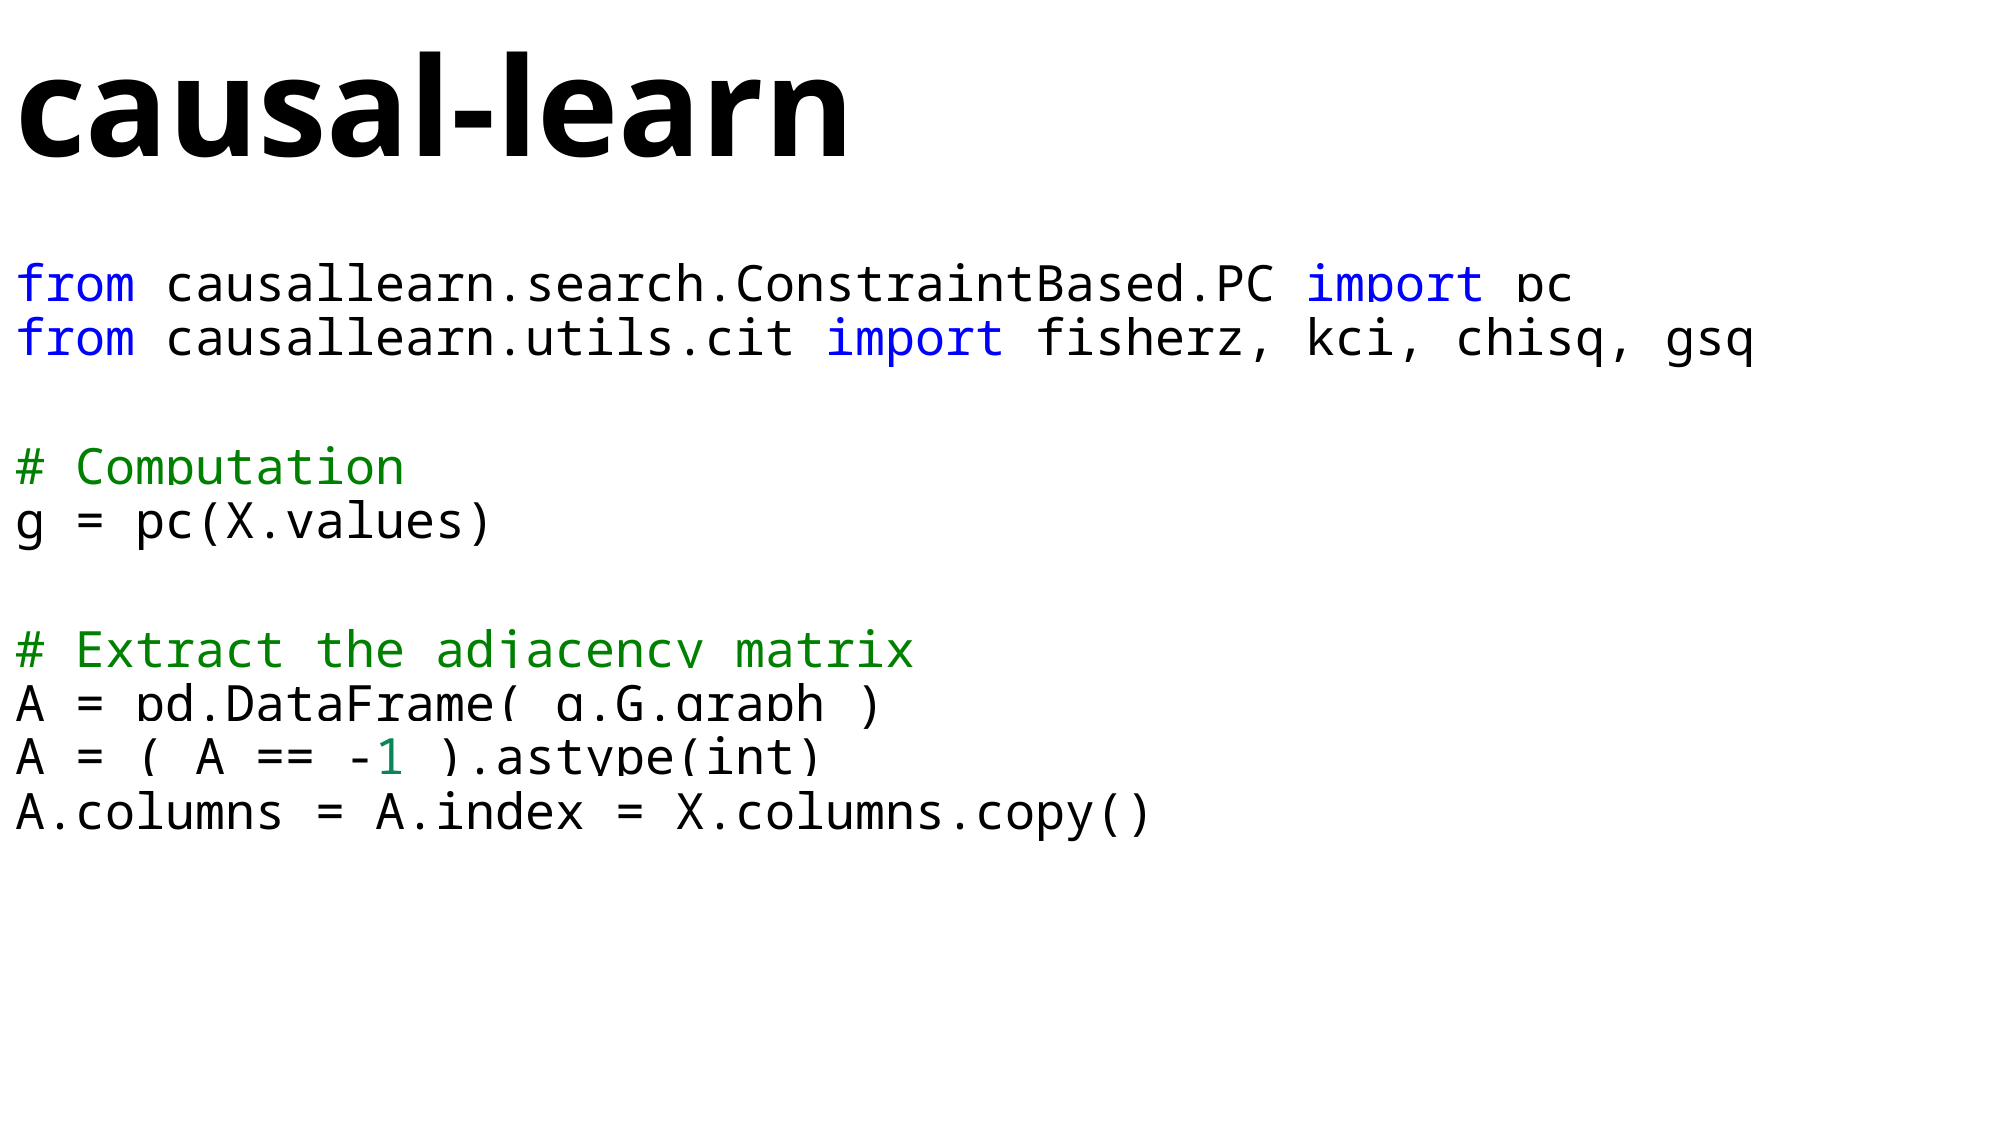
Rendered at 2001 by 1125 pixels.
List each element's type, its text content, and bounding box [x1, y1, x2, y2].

title causal-learn [0, 3, 2000, 221]
list from causallearn.search.ConstraintBased.PC import pc from causallearn.utils.cit import fisherz, kci, chisq, gsq # Computation g = pc(X.values) # Extract the adjacency matrix A = pd.DataFrame( g.G.graph ) A = ( A == -1 ).astype(int) A.columns = A.index = X.columns.copy() [0, 250, 2000, 1122]
